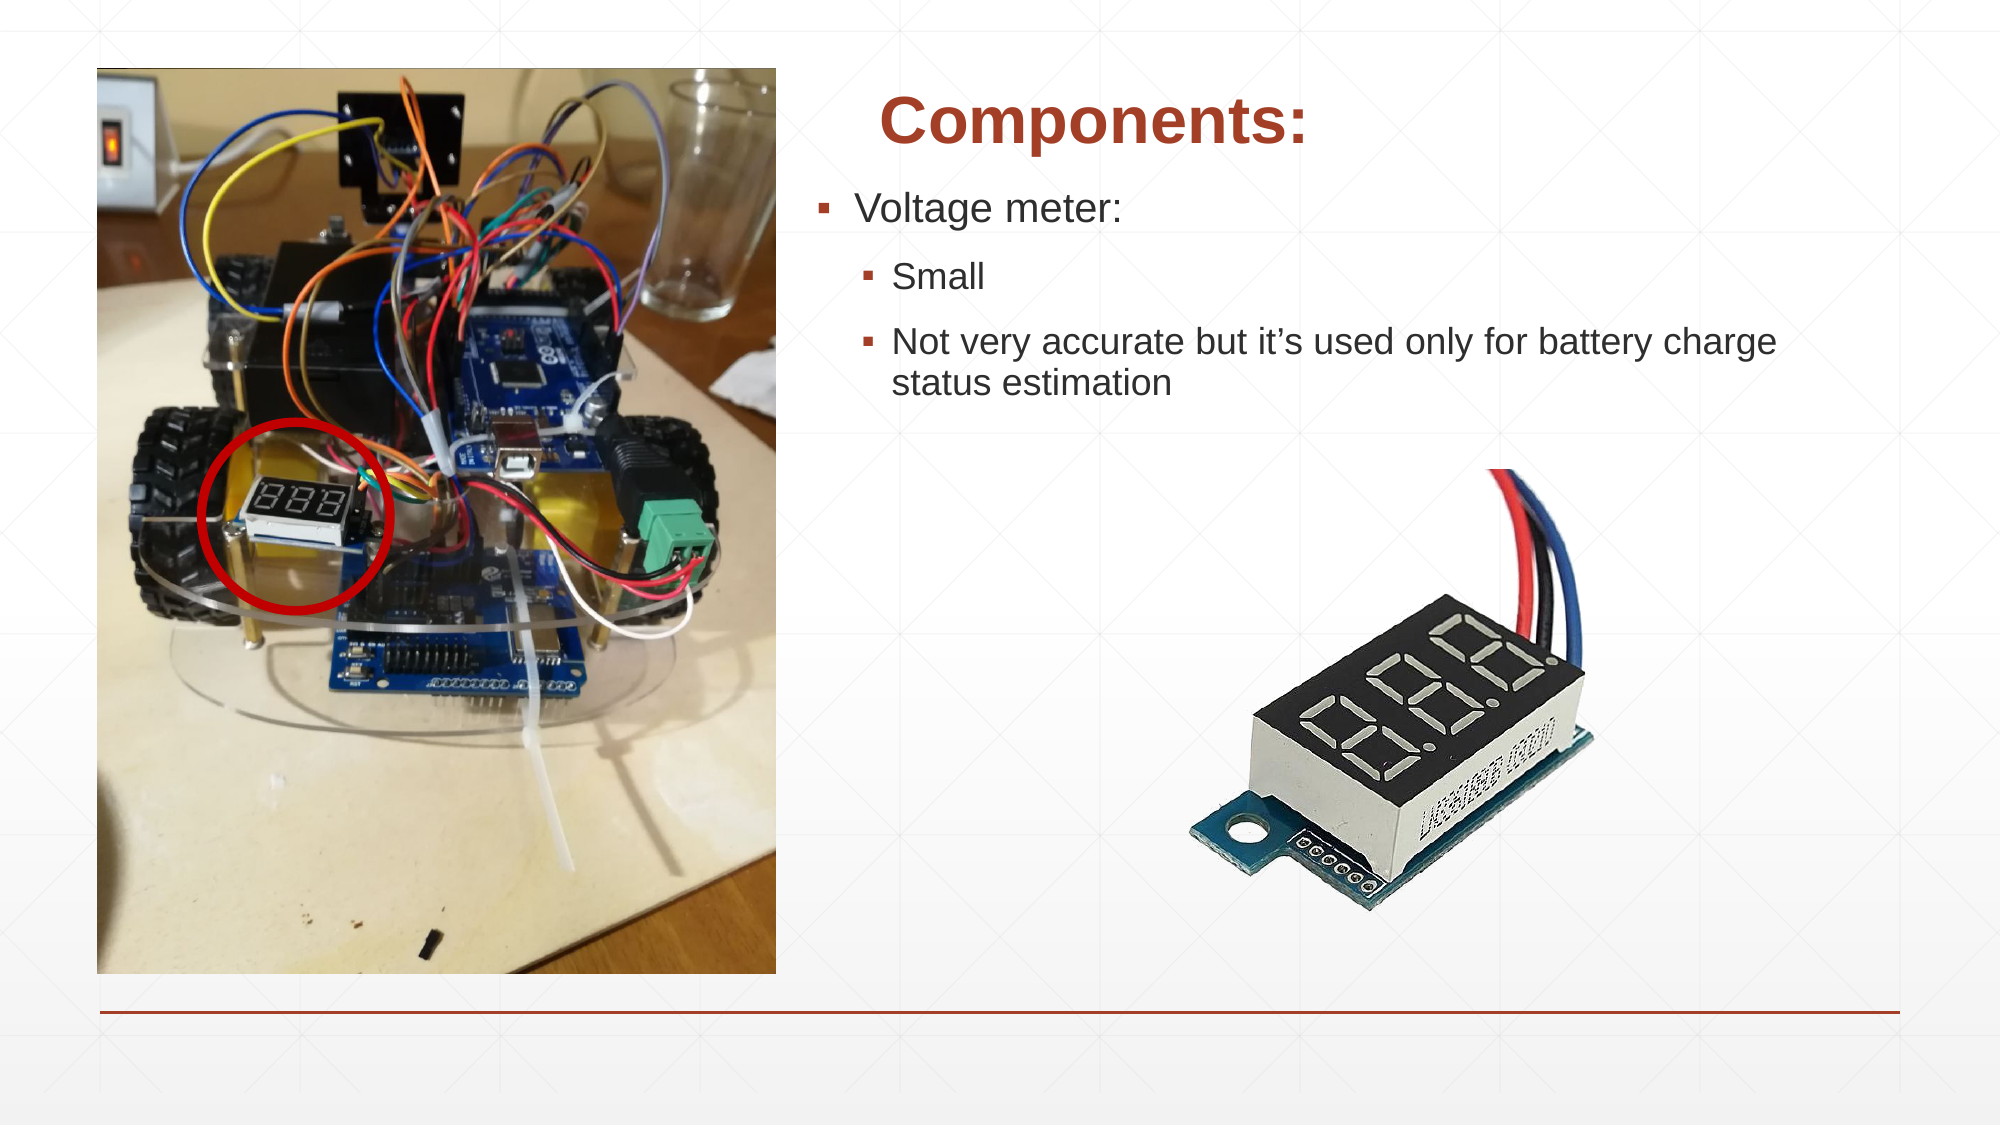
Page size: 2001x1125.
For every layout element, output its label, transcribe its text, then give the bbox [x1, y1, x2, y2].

title Components: [865, 48, 1789, 166]
picture [1158, 469, 1596, 925]
text_box Voltage meter: Small Not very accurate but it’s used only for battery charge status estimation [801, 179, 1852, 502]
picture [97, 68, 776, 974]
